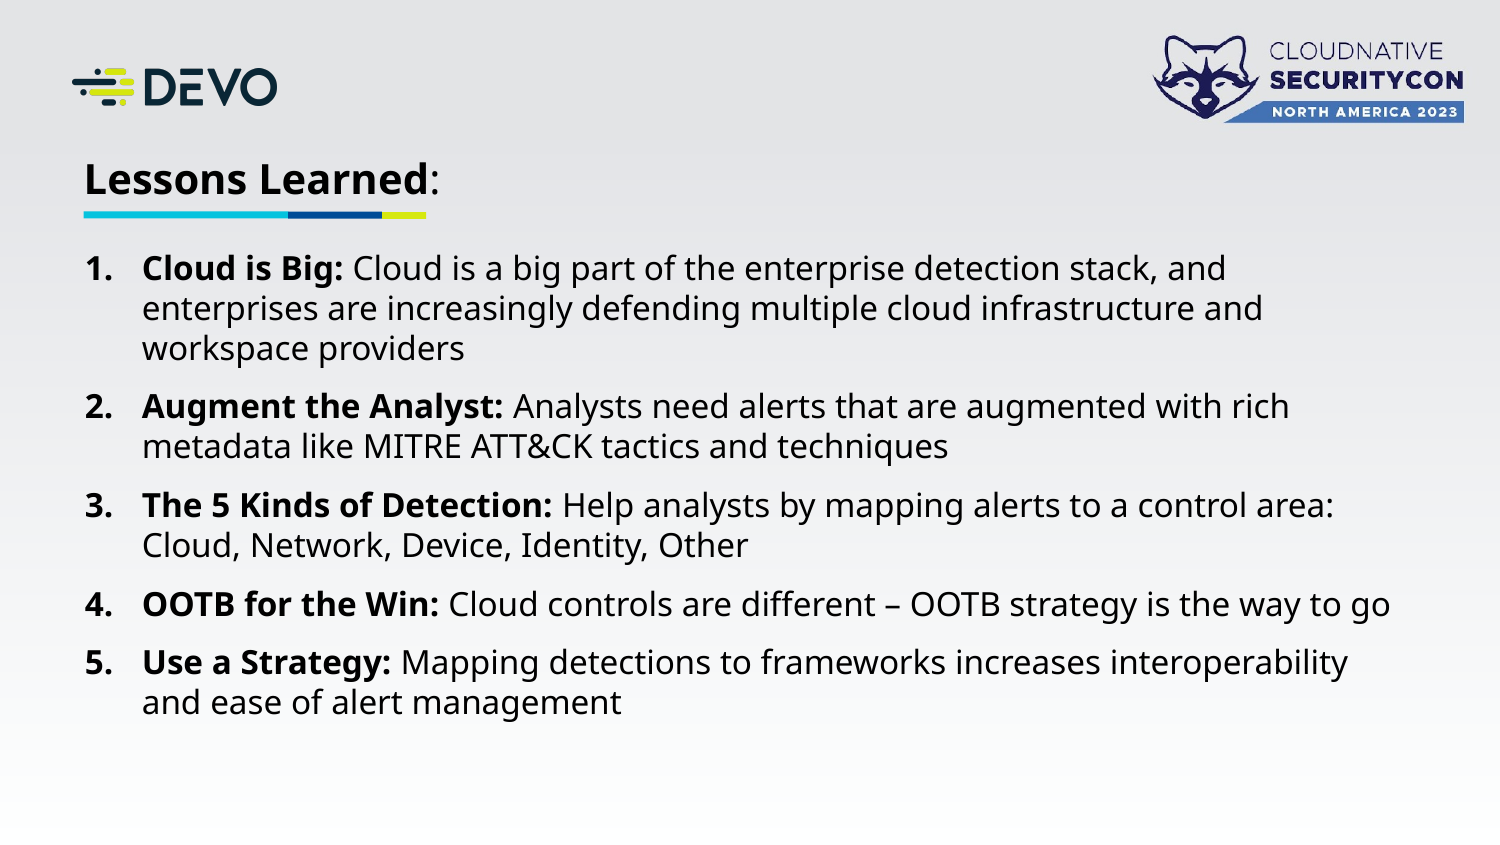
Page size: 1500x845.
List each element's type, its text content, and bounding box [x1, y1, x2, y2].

text_box Cloud is Big: Cloud is a big part of the enterprise detection stack, and enterprises are increasingly defending multiple cloud infrastructure and workspace providers Augment the Analyst: Analysts need alerts that are augmented with rich metadata like MITRE ATT&CK tactics and techniques The 5 Kinds of Detection: Help analysts by mapping alerts to a control area: Cloud, Network, Device, Identity, Other OOTB for the Win: Cloud controls are different – OOTB strategy is the way to go Use a Strategy: Mapping detections to frameworks increases interoperability and ease of alert management [83, 239, 1424, 671]
picture [0, 0, 1500, 140]
text_box [0, 140, 1500, 845]
text_box Lessons Learned: [72, 123, 1367, 240]
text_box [83, 211, 427, 220]
